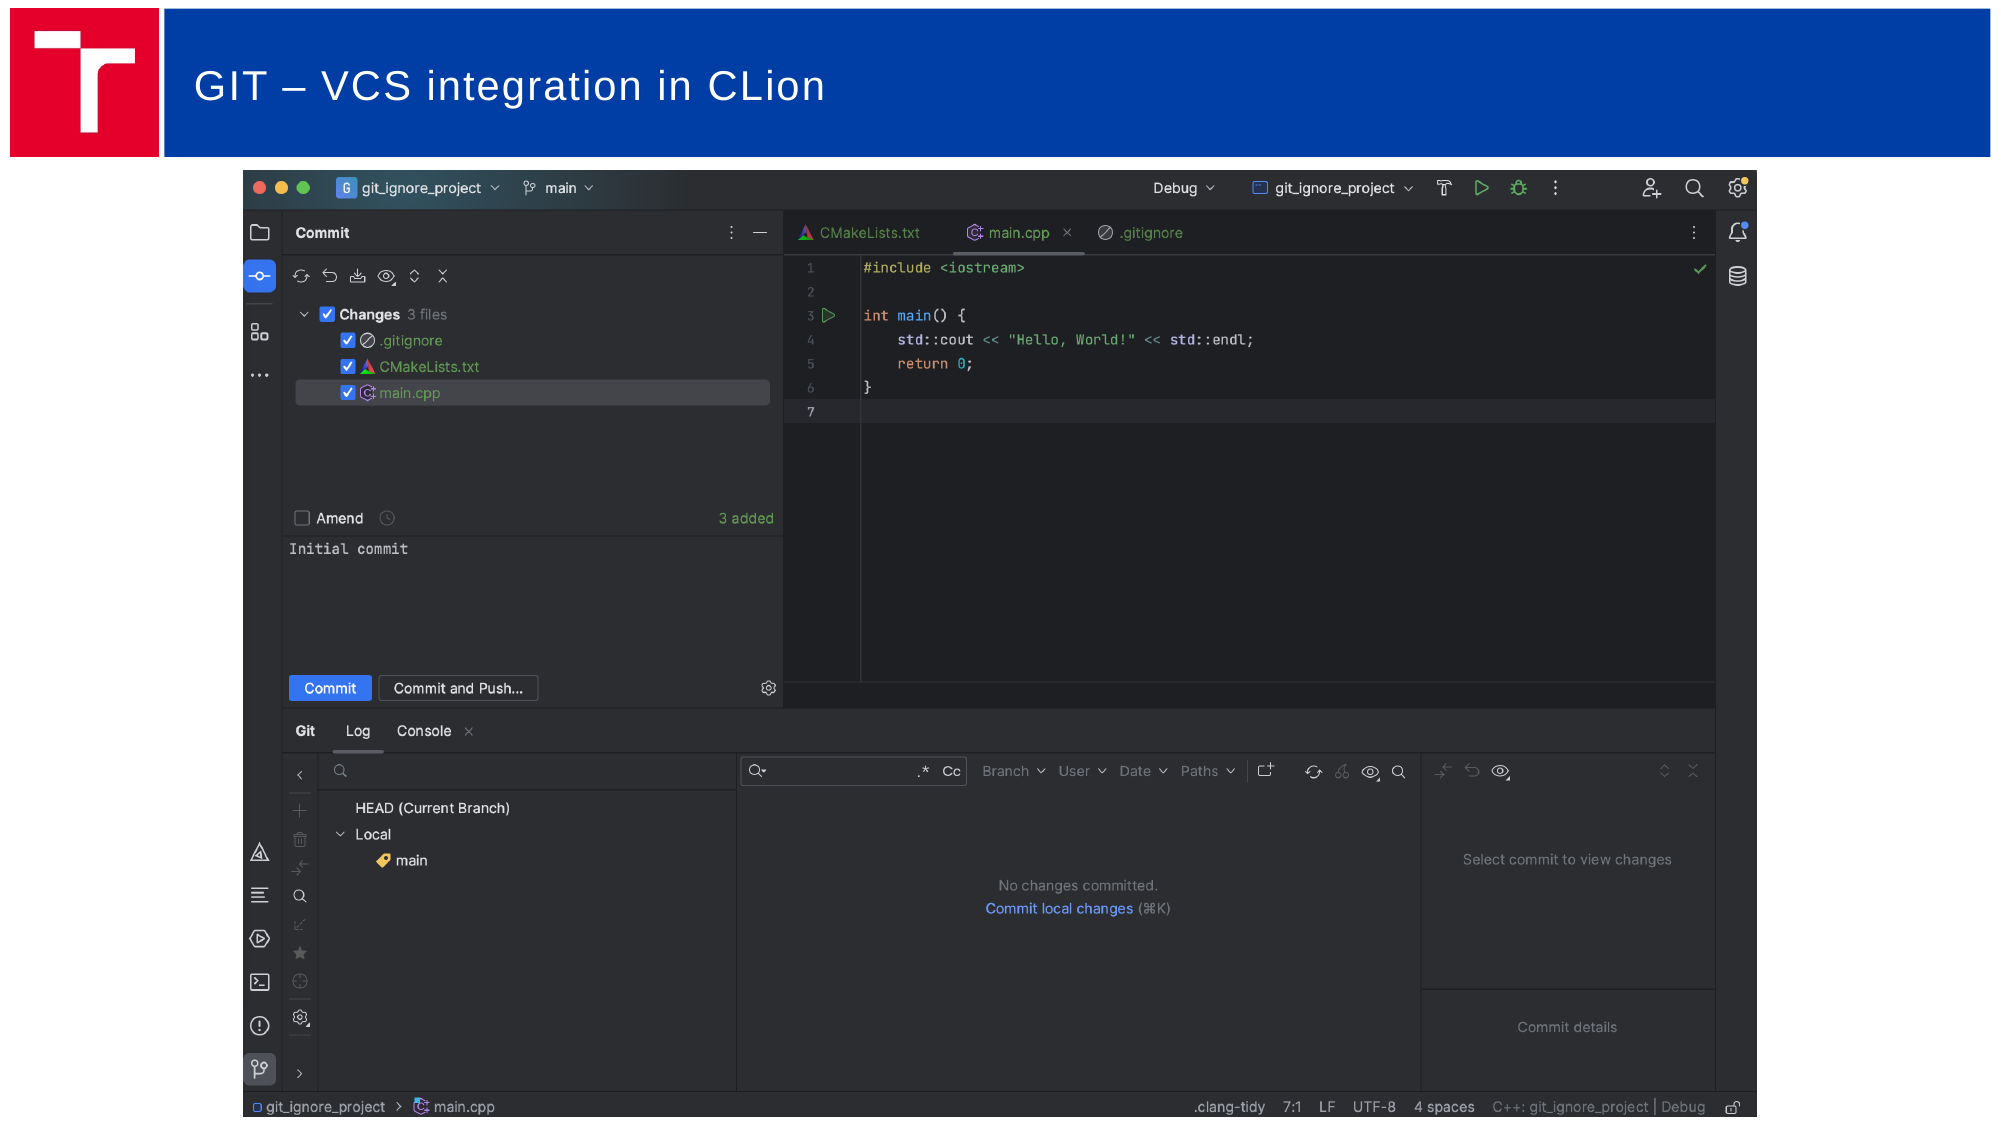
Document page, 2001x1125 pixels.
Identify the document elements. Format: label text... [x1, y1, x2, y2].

text_box [163, 8, 1991, 158]
text_box GIT – VCS integration in CLion [179, 45, 1800, 117]
picture [243, 170, 1757, 1117]
picture [10, 8, 159, 157]
